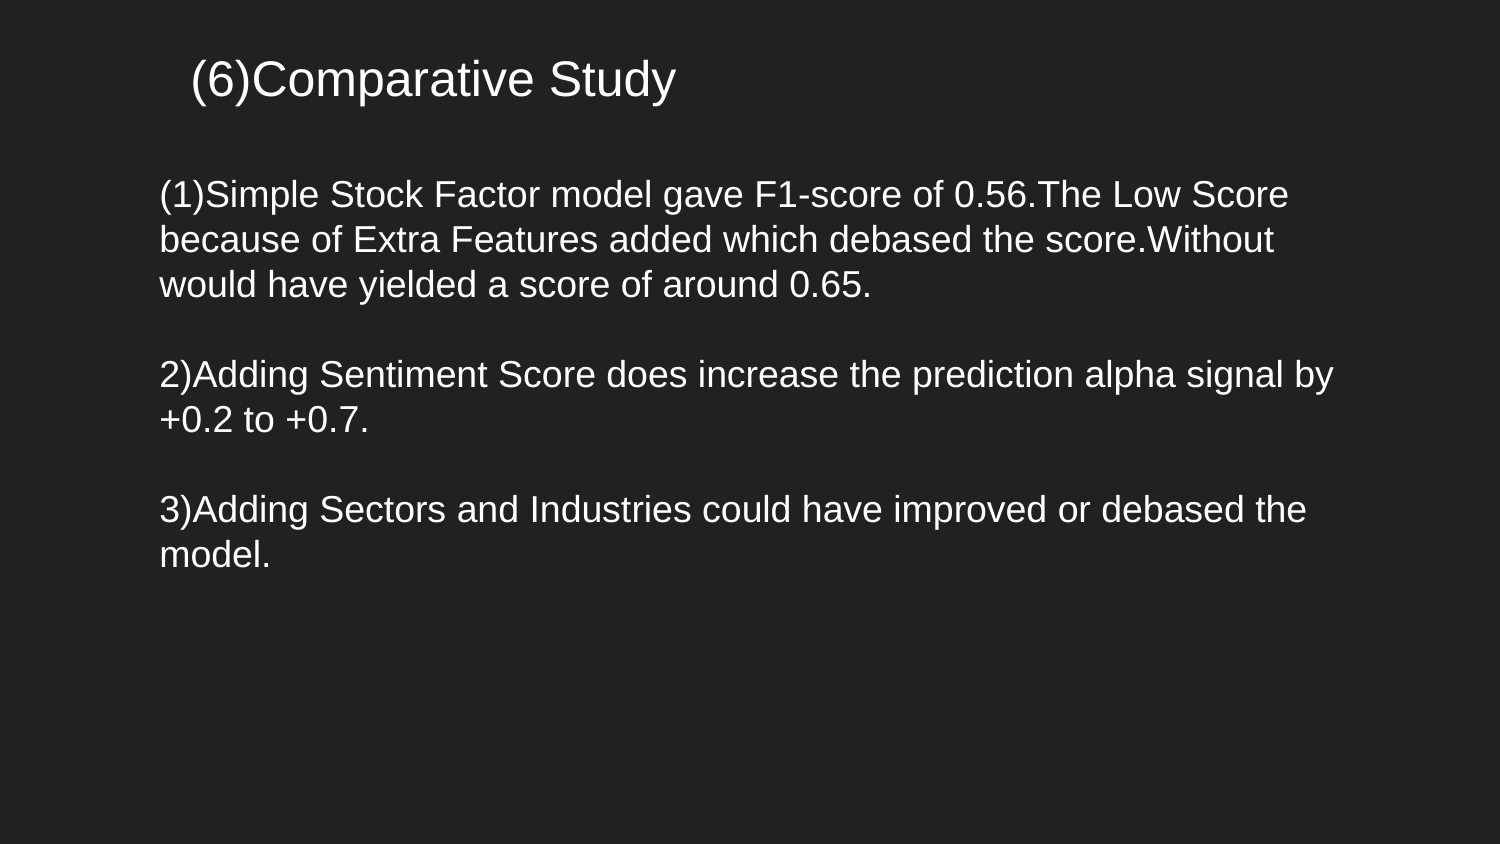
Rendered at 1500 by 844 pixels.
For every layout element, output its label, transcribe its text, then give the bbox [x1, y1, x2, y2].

text_box (6)Comparative Study [175, 31, 1387, 149]
text_box (1)Simple Stock Factor model gave F1-score of 0.56.The Low Score because of Extra Features added which debased the score.Without would have yielded a score of around 0.65. 2)Adding Sentiment Score does increase the prediction alpha signal by +0.2 to +0.7. 3)Adding Sectors and Industries could have improved or debased the model. [144, 155, 1356, 800]
